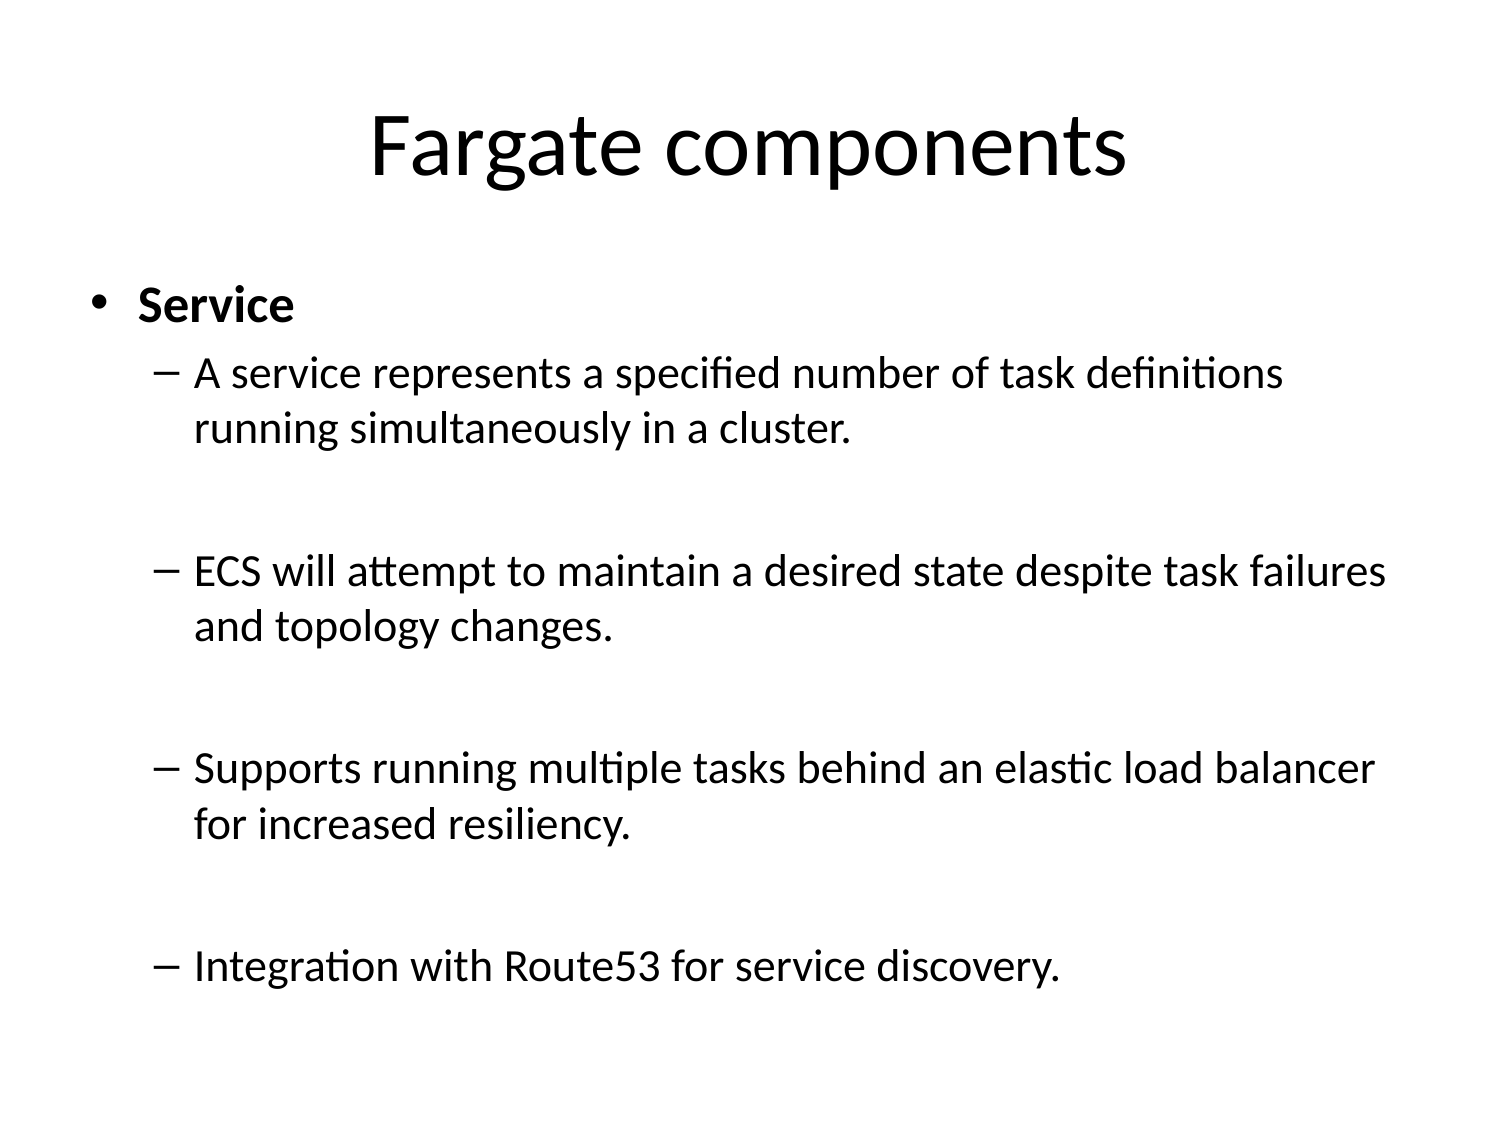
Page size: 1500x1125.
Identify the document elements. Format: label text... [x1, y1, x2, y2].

list Service A service represents a specified number of task definitions running simultaneously in a cluster. ECS will attempt to maintain a desired state despite task failures and topology changes. Supports running multiple tasks behind an elastic load balancer for increased resiliency. Integration with Route53 for service discovery. [75, 262, 1425, 1005]
title Fargate components [75, 45, 1425, 233]
